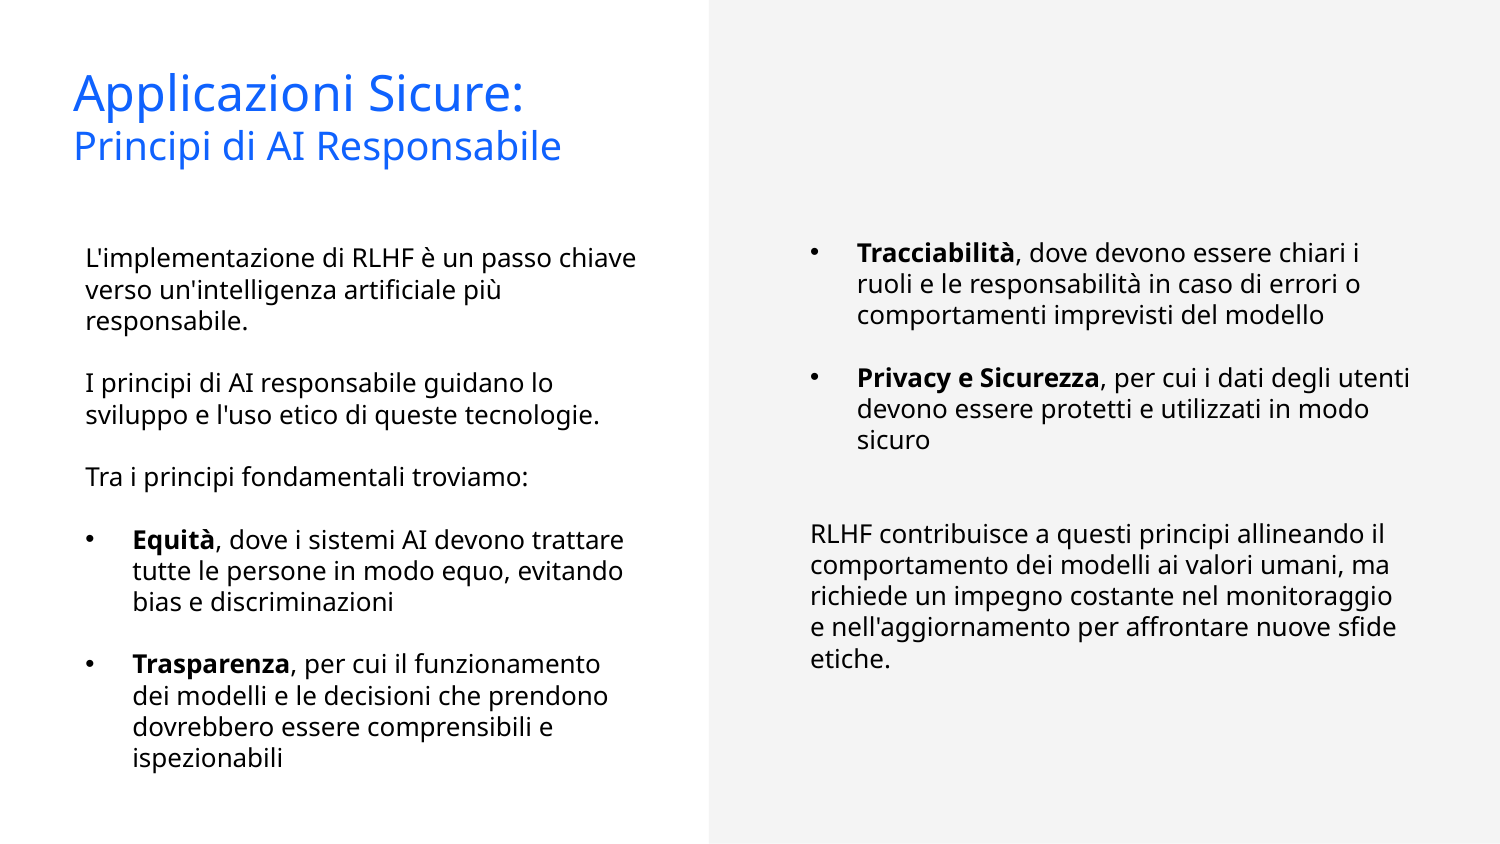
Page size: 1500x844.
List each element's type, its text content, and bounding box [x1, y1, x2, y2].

text_box Applicazioni Sicure: Principi di AI Responsabile [73, 61, 563, 169]
text_box [708, 0, 1500, 844]
text_box Tracciabilità, dove devono essere chiari i ruoli e le responsabilità in caso di errori o comportamenti imprevisti del modello Privacy e Sicurezza, per cui i dati degli utenti devono essere protetti e utilizzati in modo sicuro RLHF contribuisce a questi principi allineando il comportamento dei modelli ai valori umani, ma richiede un impegno costante nel monitoraggio e nell'aggiornamento per affrontare nuove sfide etiche. [810, 235, 1412, 674]
text_box L'implementazione di RLHF è un passo chiave verso un'intelligenza artificiale più responsabile. I principi di AI responsabile guidano lo sviluppo e l'uso etico di queste tecnologie. Tra i principi fondamentali troviamo: Equità, dove i sistemi AI devono trattare tutte le persone in modo equo, evitando bias e discriminazioni Trasparenza, per cui il funzionamento dei modelli e le decisioni che prendono dovrebbero essere comprensibili e ispezionabili [70, 234, 657, 781]
